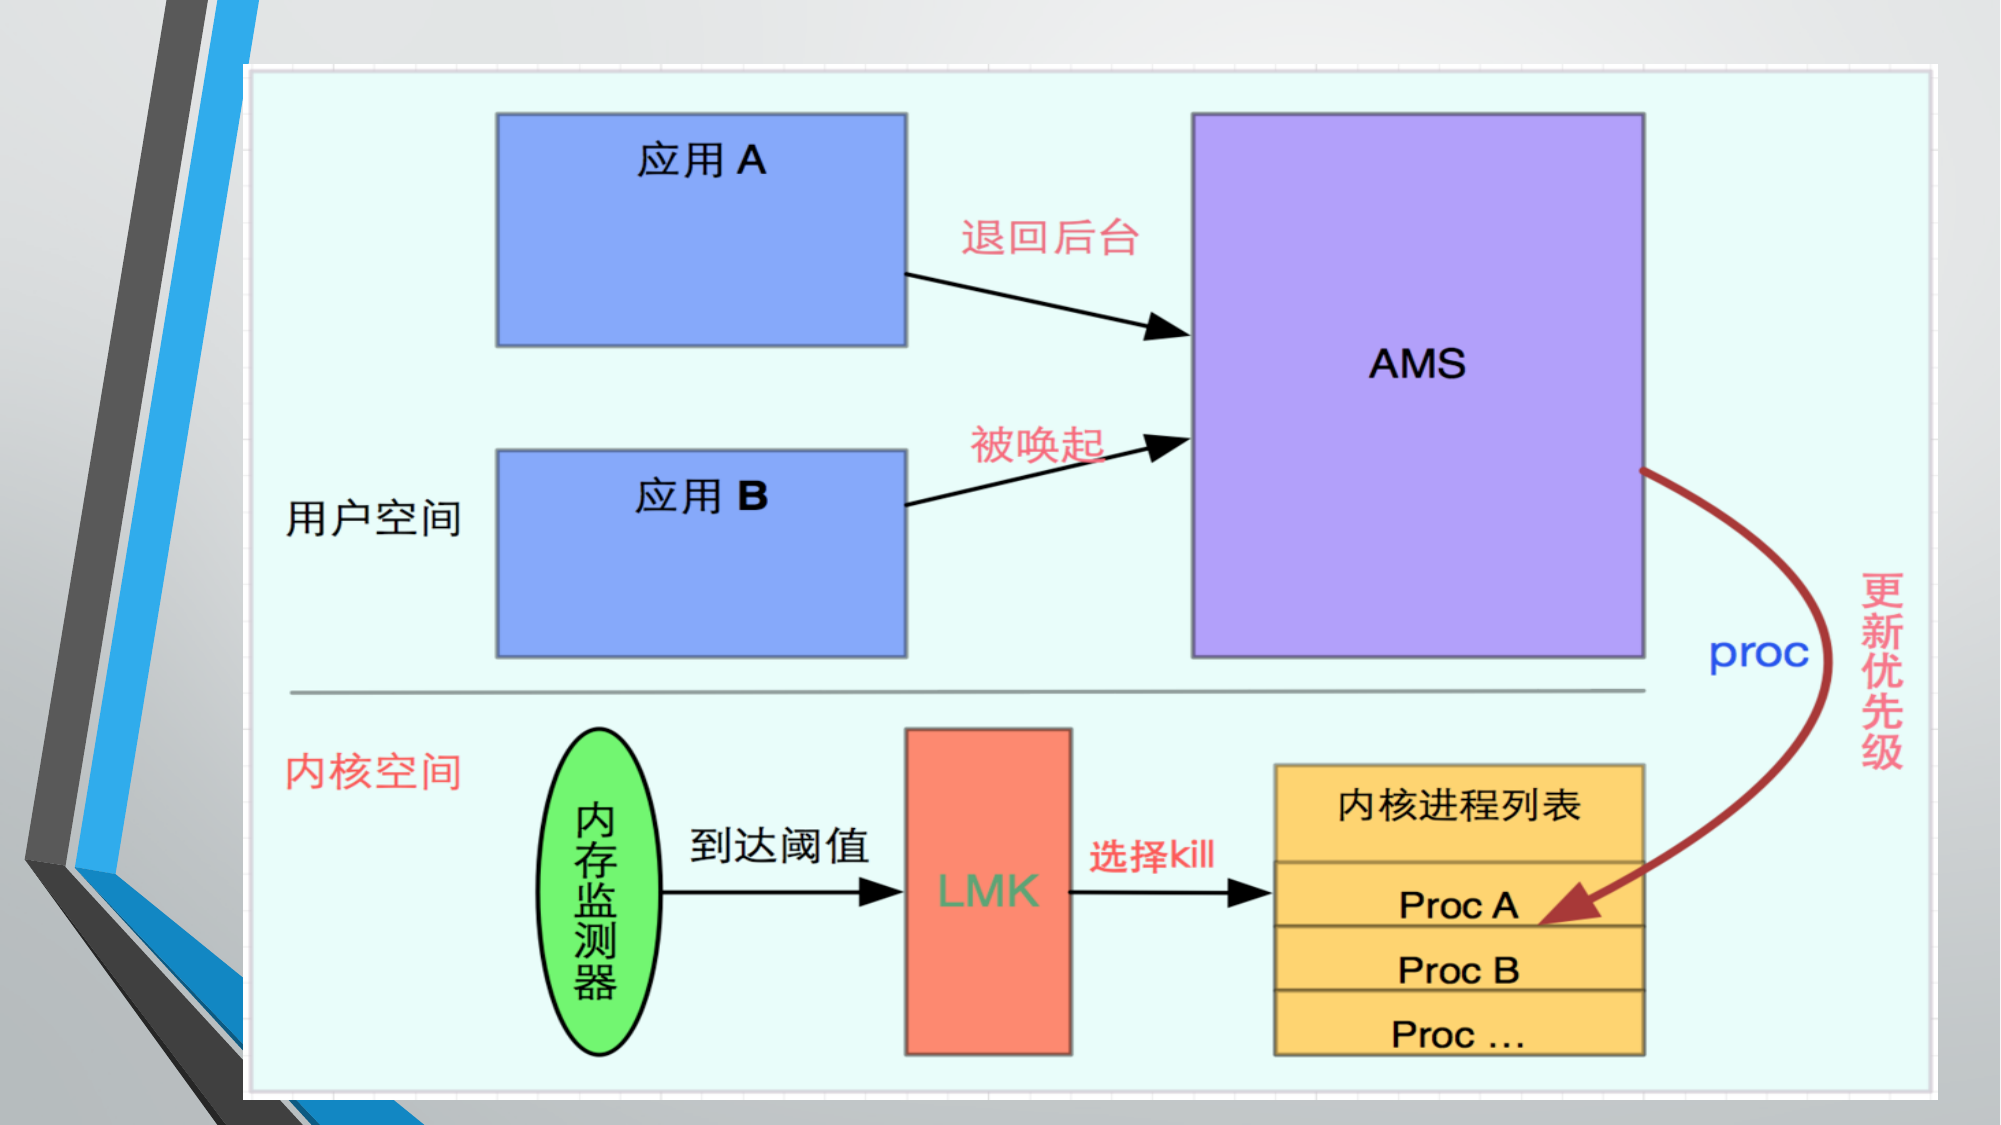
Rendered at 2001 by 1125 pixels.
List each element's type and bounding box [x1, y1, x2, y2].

picture [243, 64, 1938, 1100]
